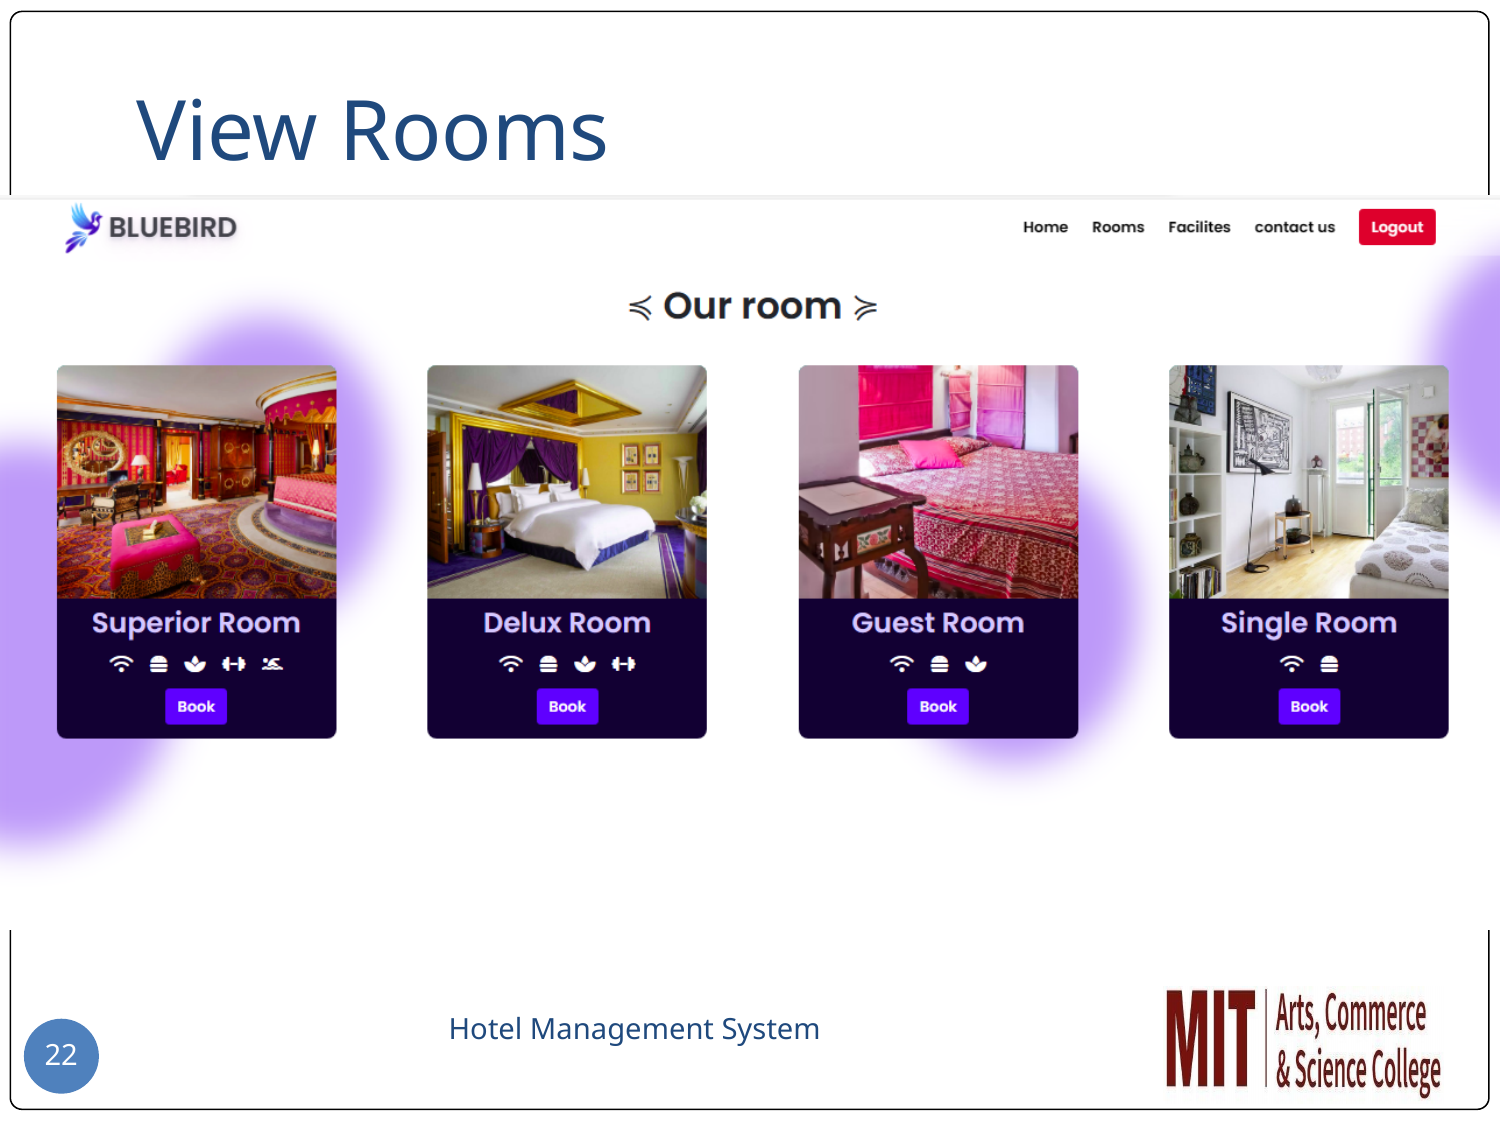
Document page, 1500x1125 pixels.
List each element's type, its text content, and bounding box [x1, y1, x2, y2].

text_box Hotel Management System [433, 1007, 1084, 1083]
picture [0, 195, 1500, 930]
title View Rooms [121, 47, 1397, 193]
text_box 22 [23, 1018, 99, 1094]
picture [1163, 986, 1444, 1105]
